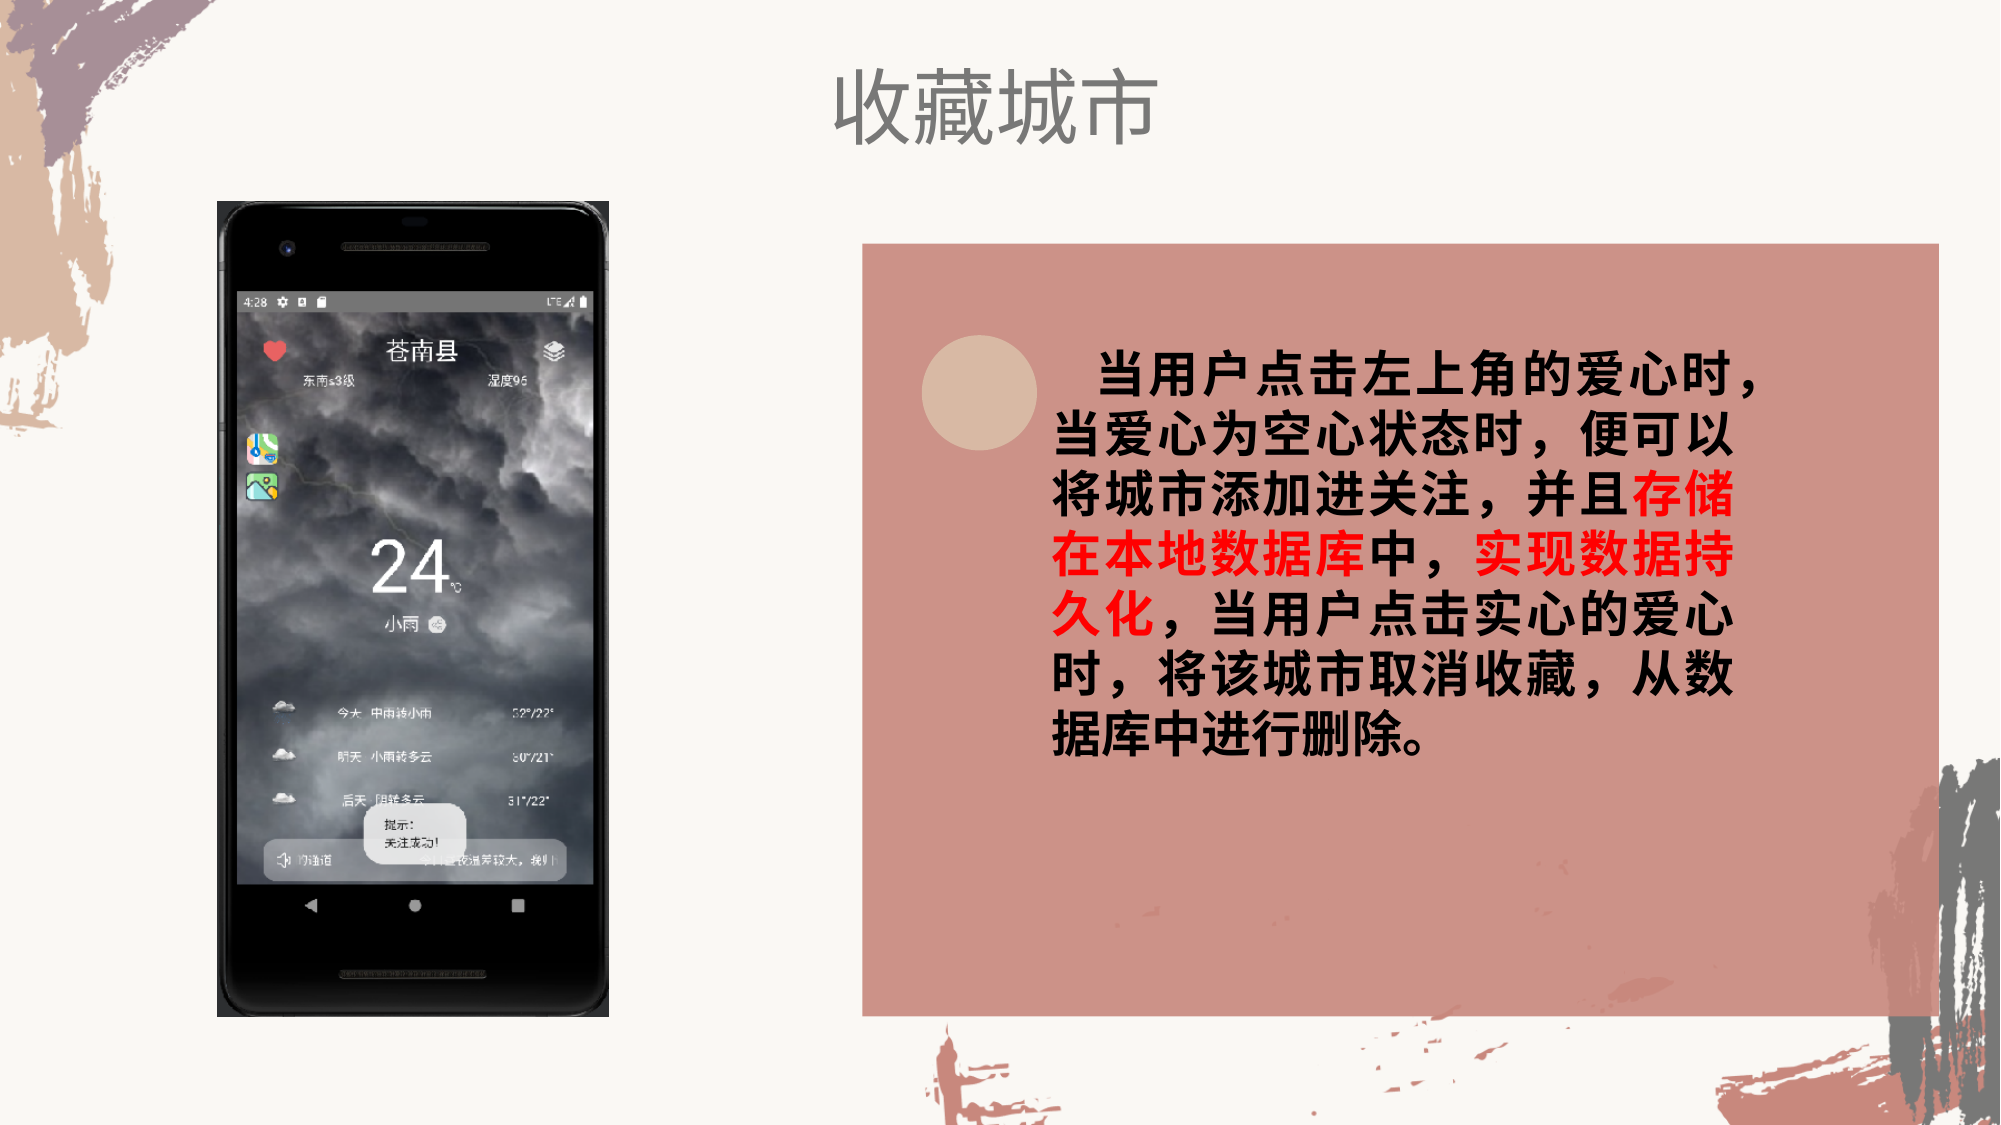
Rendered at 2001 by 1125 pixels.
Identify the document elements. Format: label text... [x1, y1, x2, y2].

picture [0, 0, 2000, 1125]
text_box [861, 243, 1940, 1017]
text_box 收藏城市 [702, 47, 1290, 163]
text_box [921, 335, 1750, 775]
